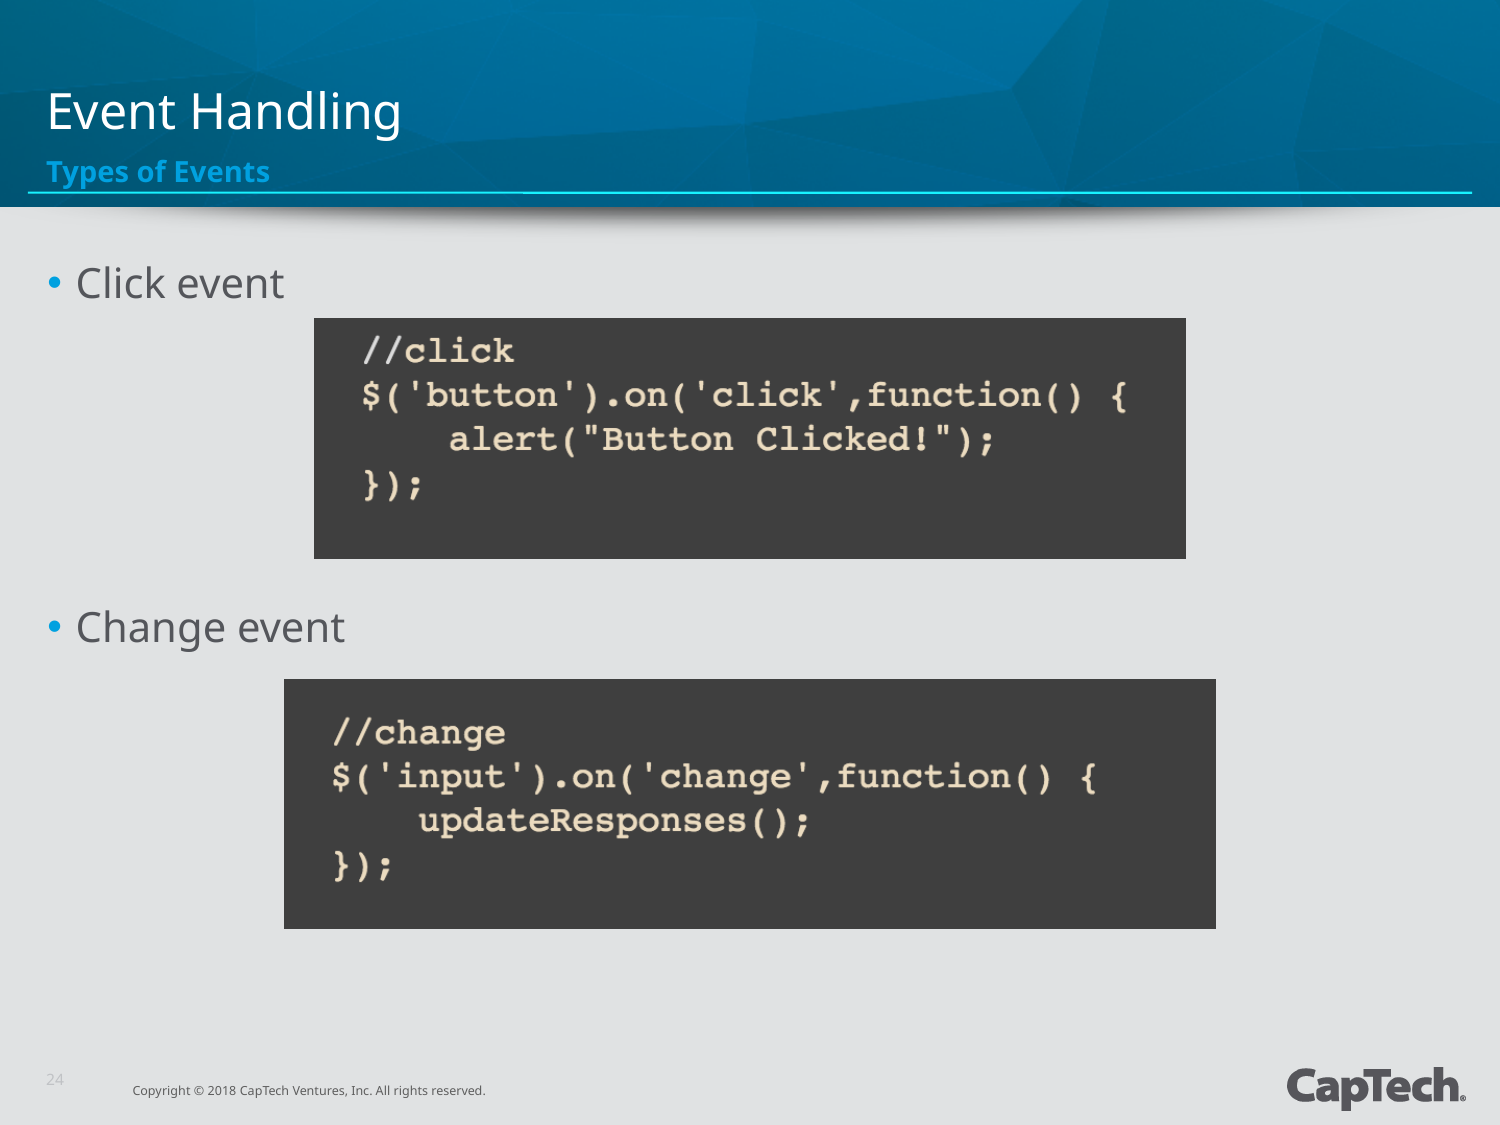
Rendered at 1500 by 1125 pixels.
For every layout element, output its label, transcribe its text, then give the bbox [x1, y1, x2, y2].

picture [284, 679, 1216, 930]
list Types of Events [31, 154, 1471, 193]
picture [314, 318, 1186, 559]
text_box Click event Change event [32, 237, 1468, 1051]
title Event Handling [31, 73, 1469, 154]
picture [1278, 1059, 1470, 1118]
slide_number 24 [31, 1050, 123, 1110]
